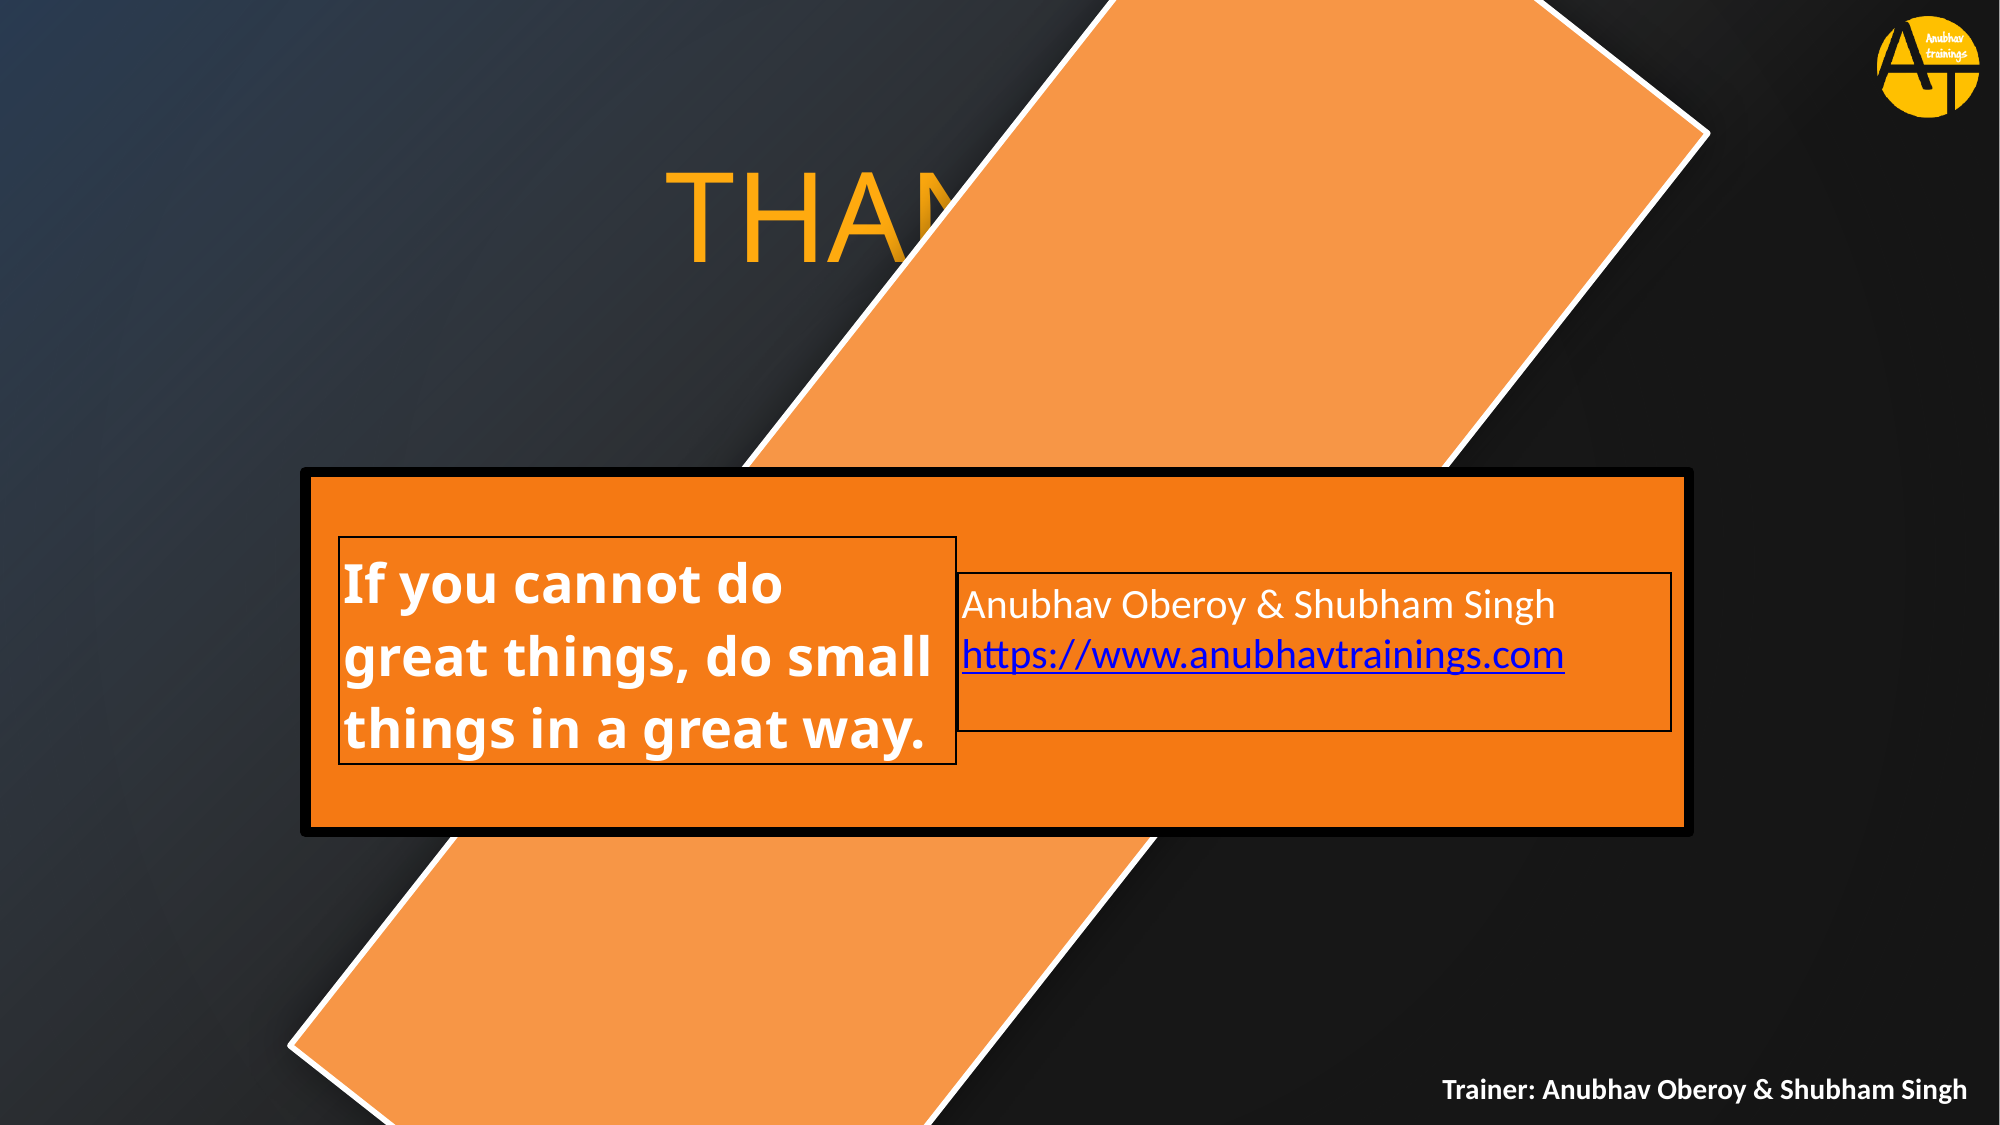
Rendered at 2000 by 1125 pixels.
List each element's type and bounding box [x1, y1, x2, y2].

picture [1866, 9, 1985, 126]
text_box [0, 0, 2000, 1125]
